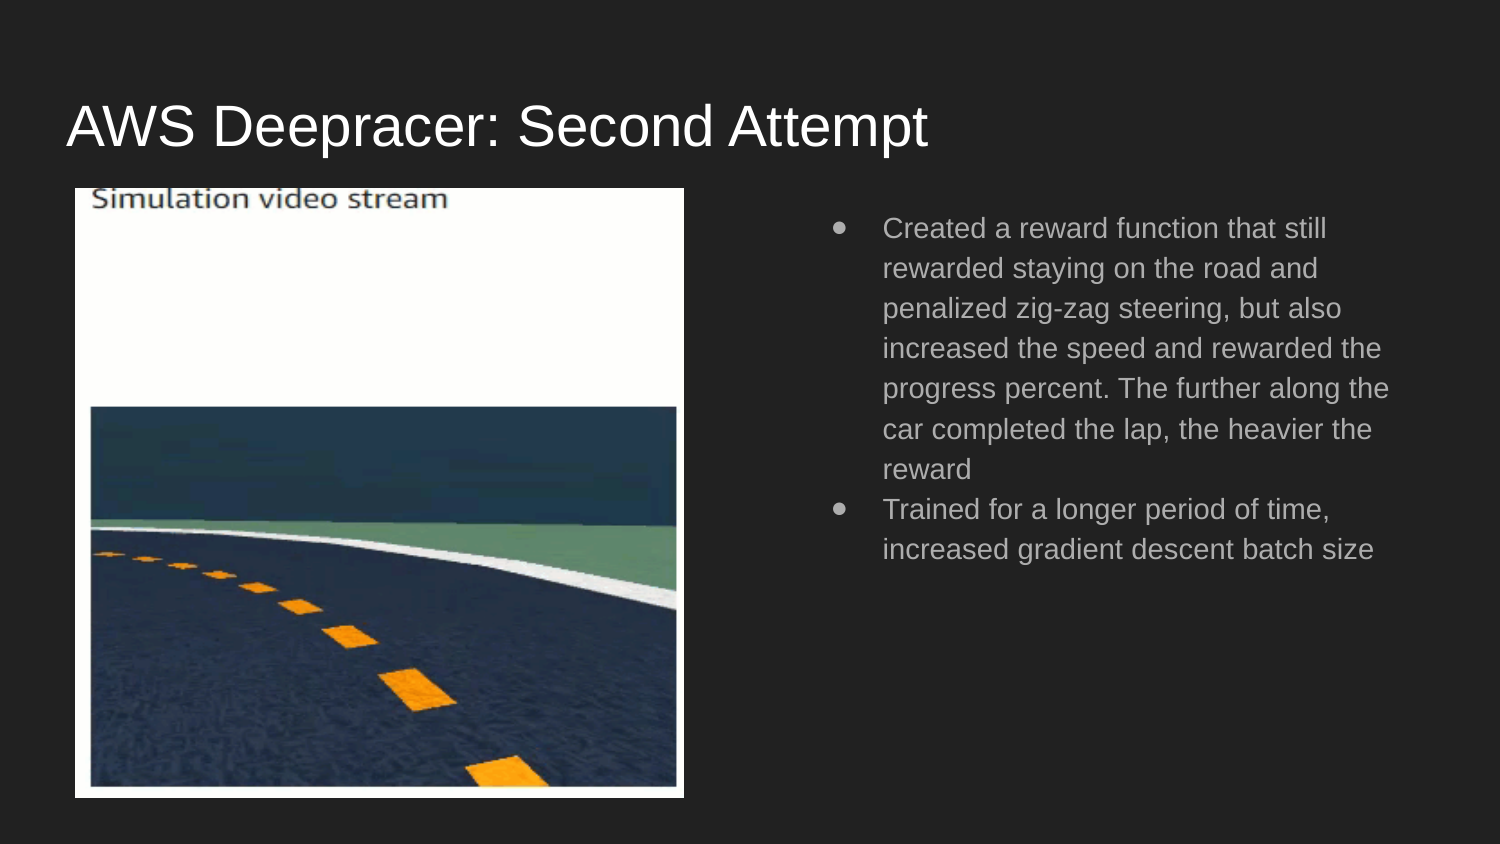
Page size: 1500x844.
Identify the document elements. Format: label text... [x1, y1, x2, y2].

picture [74, 188, 684, 799]
title AWS Deepracer: Second Attempt [51, 72, 1449, 167]
list Created a reward function that still rewarded staying on the road and penalized zig-zag steering, but also increased the speed and rewarded the progress percent. The further along the car completed the lap, the heavier the reward Trained for a longer period of time, increased gradient descent batch size [792, 189, 1449, 750]
